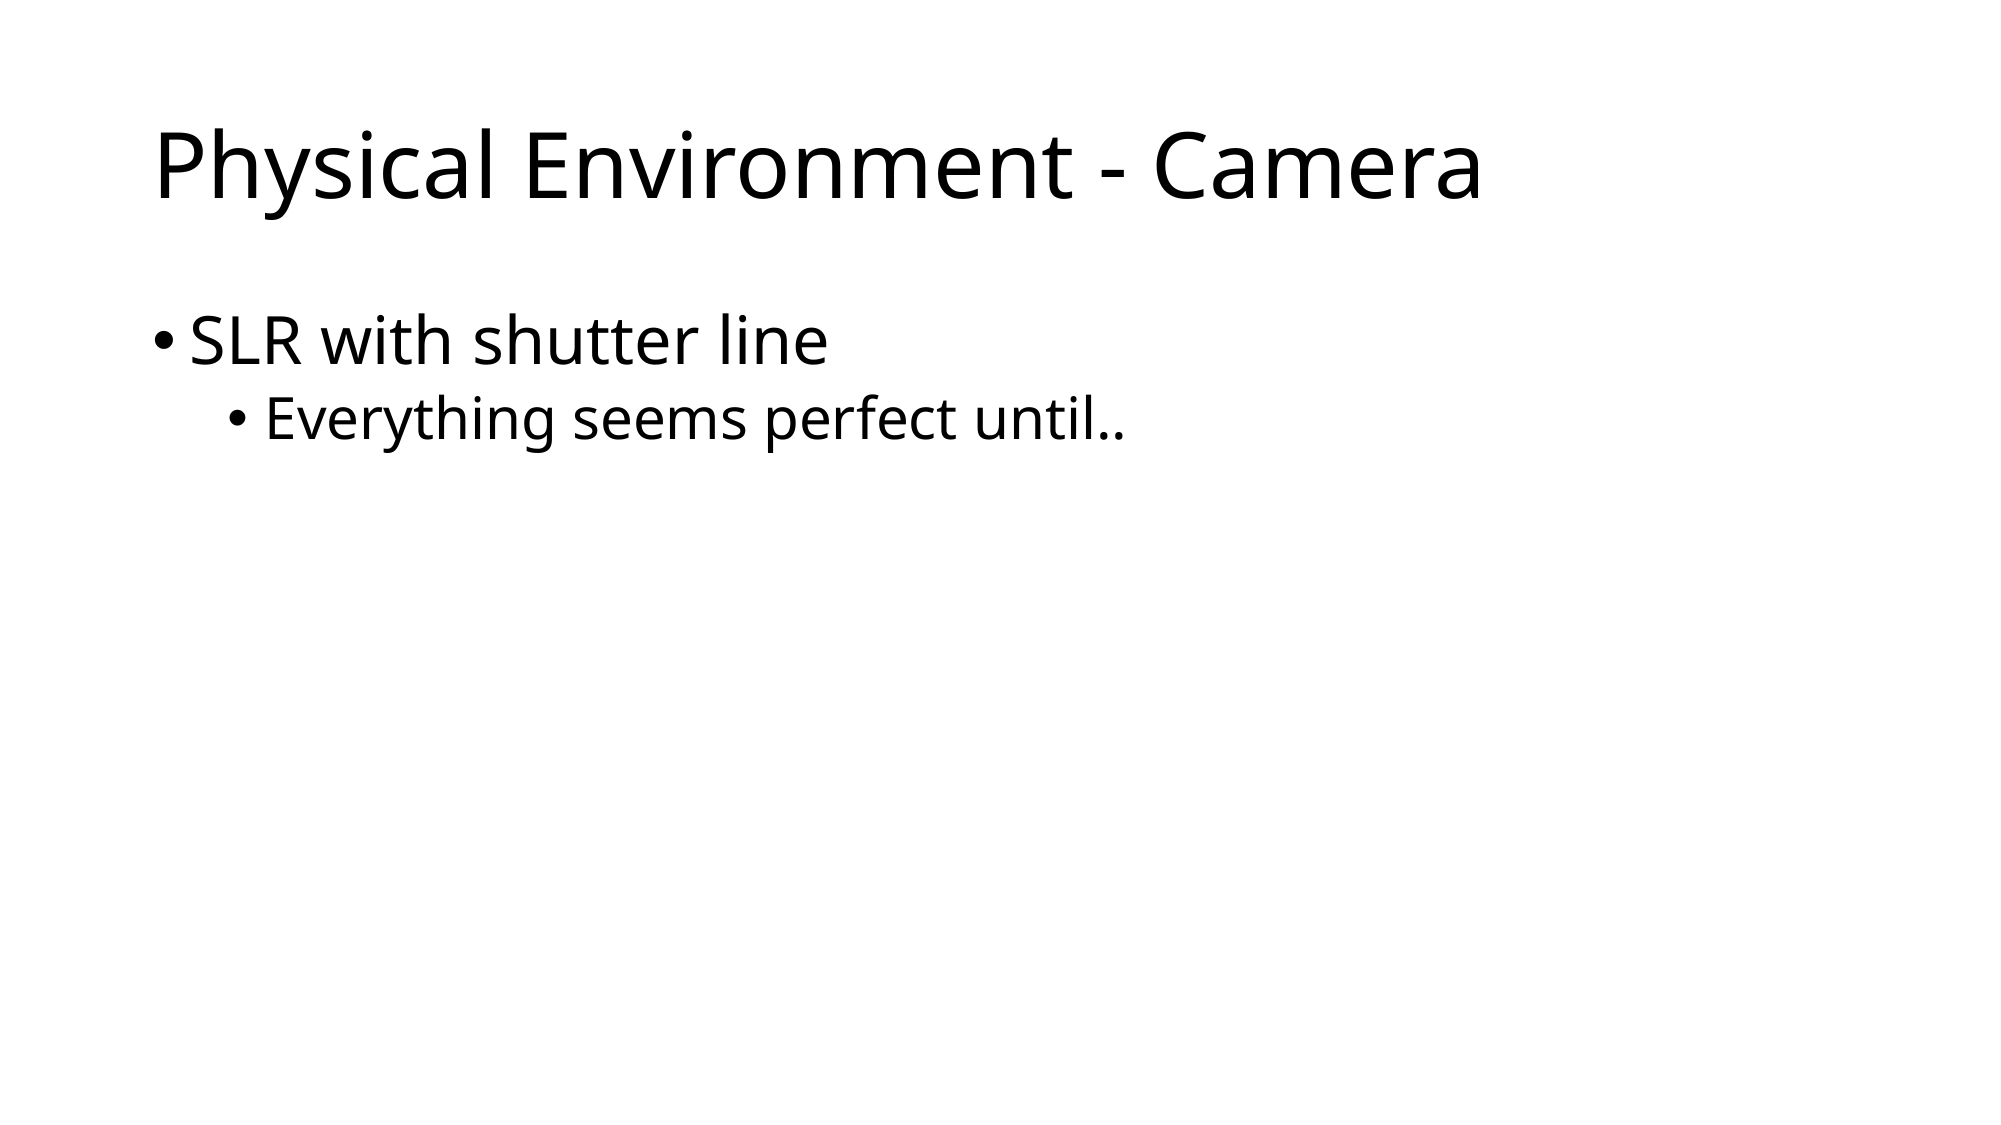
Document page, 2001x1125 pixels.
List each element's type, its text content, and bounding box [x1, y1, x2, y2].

list SLR with shutter line Everything seems perfect until.. [137, 299, 1863, 1125]
title Physical Environment - Camera [137, 59, 1863, 278]
